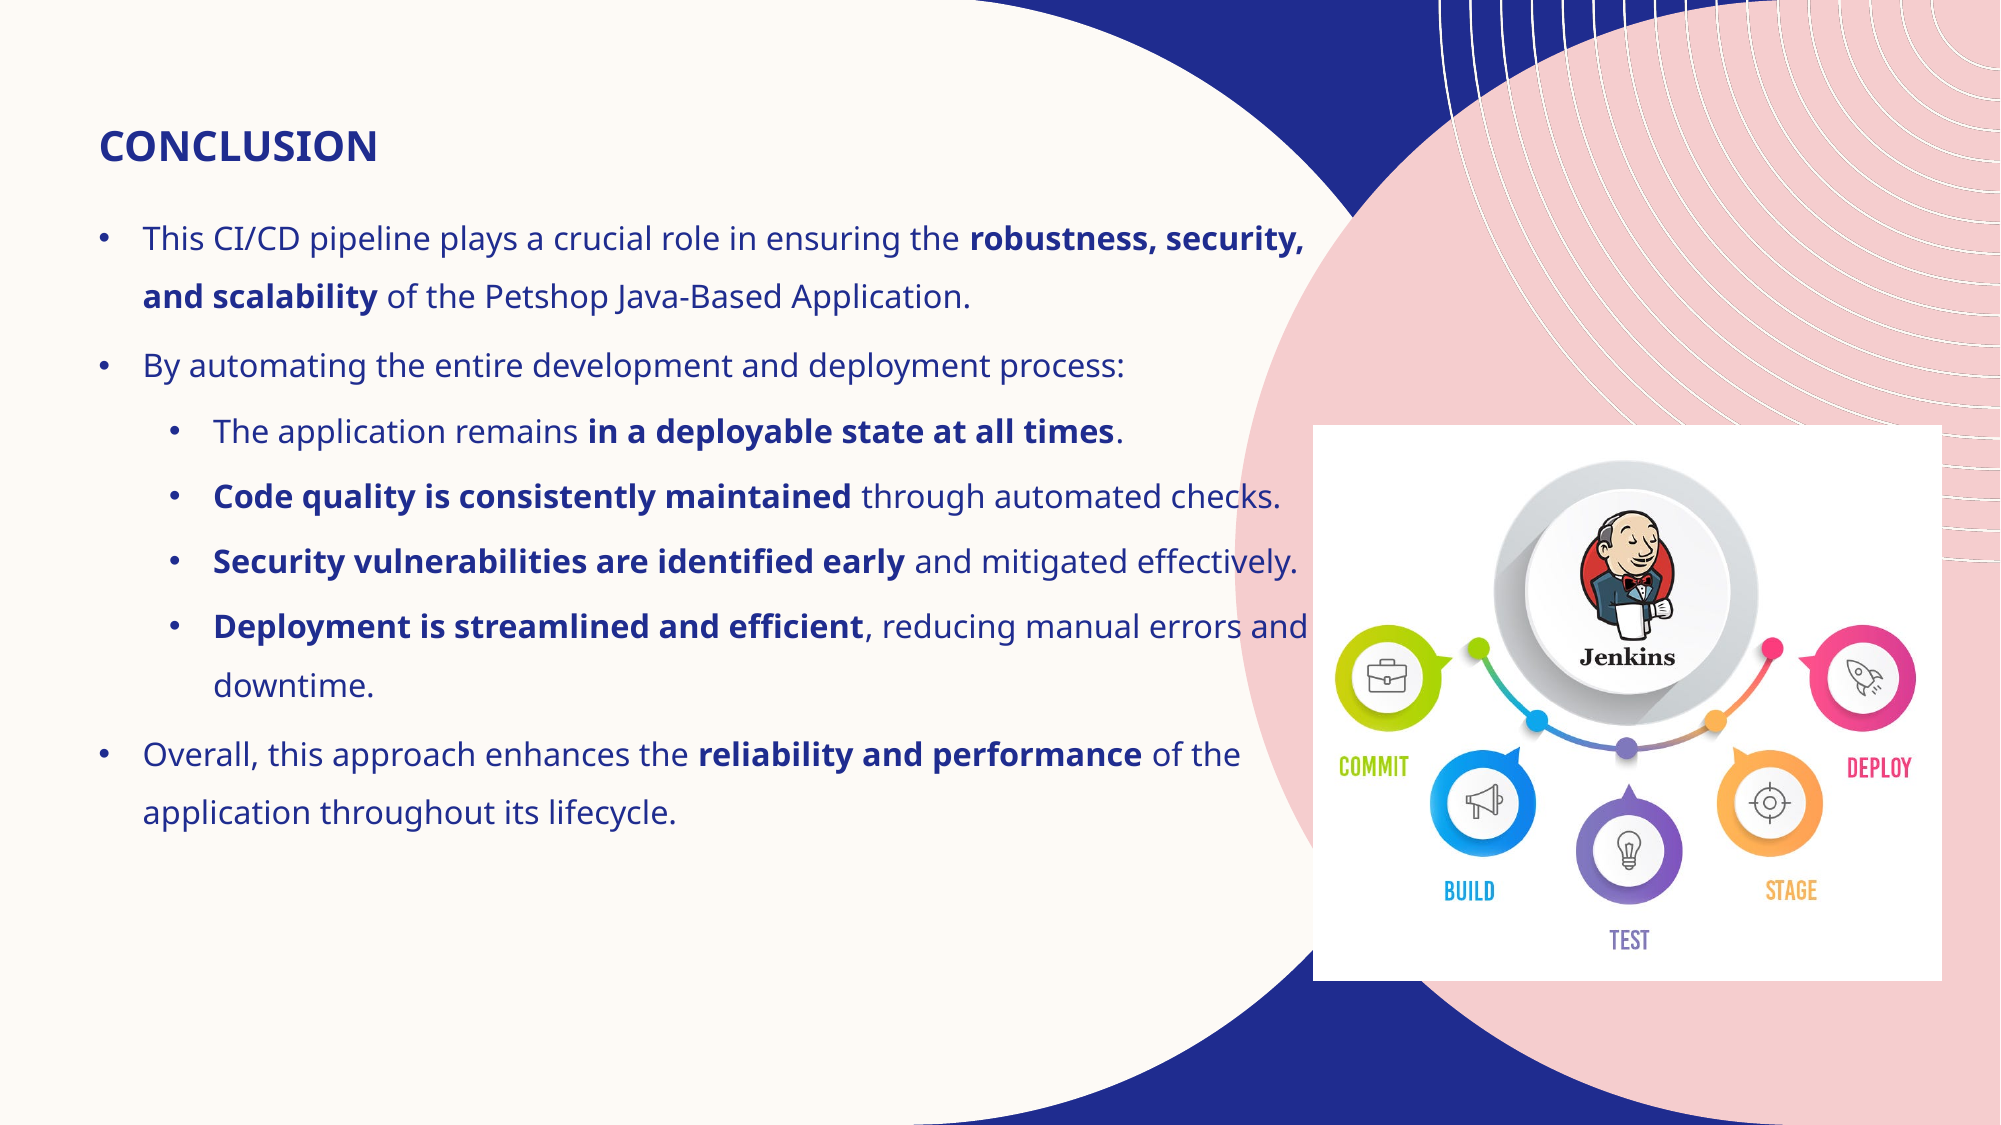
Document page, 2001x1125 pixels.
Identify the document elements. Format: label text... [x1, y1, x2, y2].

subtitle This CI/CD pipeline plays a crucial role in ensuring the robustness, security, and scalability of the Petshop Java-Based Application. By automating the entire development and deployment process: The application remains in a deployable state at all times. Code quality is consistently maintained through automated checks. Security vulnerabilities are identified early and mitigated effectively. Deployment is streamlined and efficient, reducing manual errors and downtime. Overall, this approach enhances the reliability and performance of the application throughout its lifecycle. [83, 198, 1335, 915]
picture [1313, 0, 2001, 981]
title conclusion [83, 66, 845, 170]
